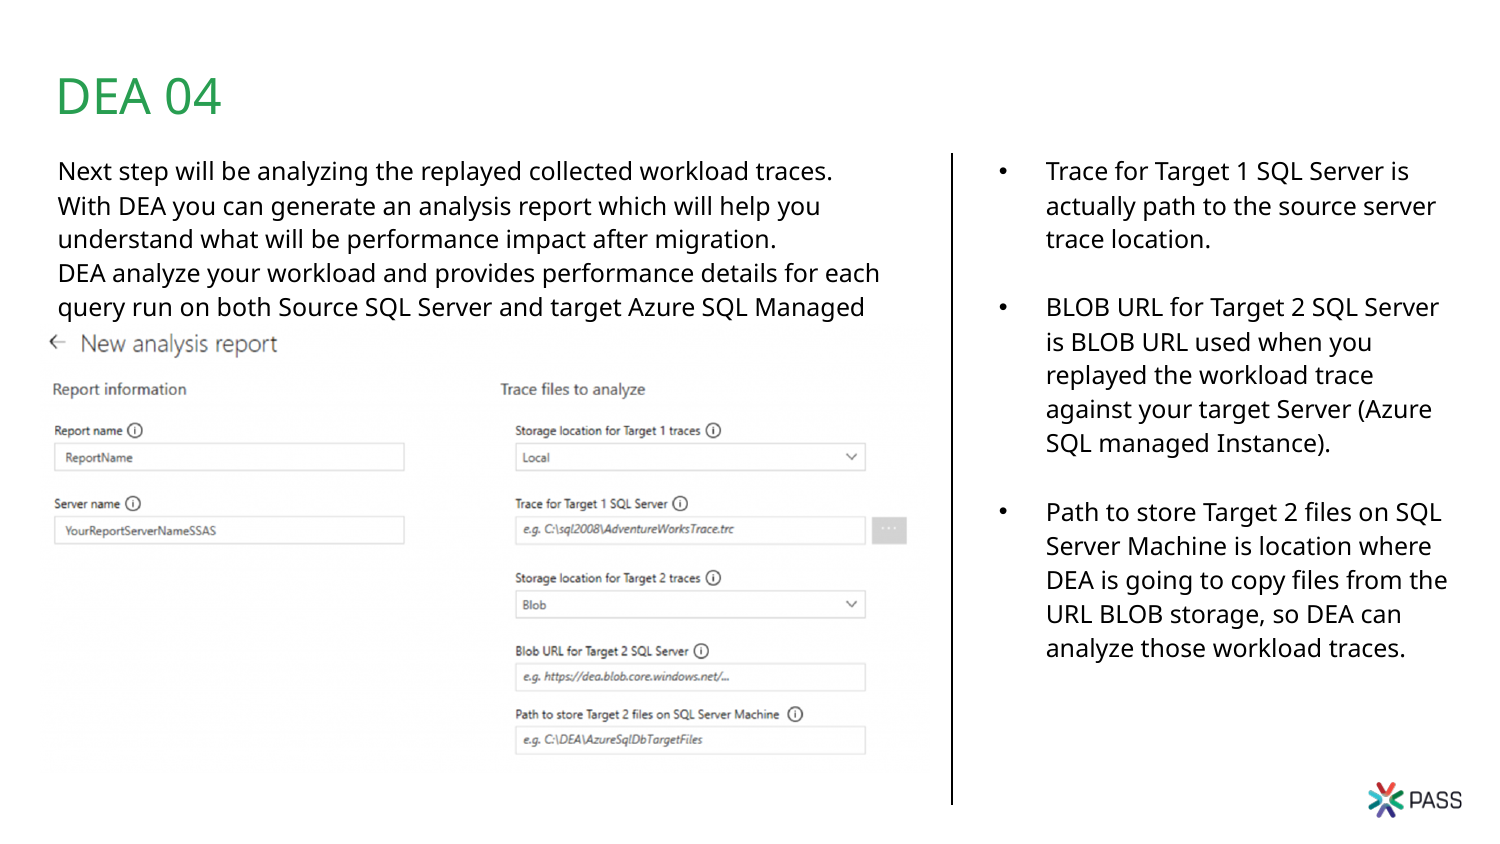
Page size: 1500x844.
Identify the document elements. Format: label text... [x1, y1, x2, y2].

picture [40, 323, 931, 773]
picture [1367, 780, 1463, 820]
table_header Next step will be analyzing the replayed collected workload traces. With DEA you can generate an analysis report which will help you understand what will be performance impact after migration. DEA analyze your workload and provides performance details for each query run on both Source SQL Server and target Azure SQL Managed Instance. [39, 153, 951, 805]
table_header Trace for Target 1 SQL Server is actually path to the source server trace location. BLOB URL for Target 2 SQL Server is BLOB URL used when you replayed the workload trace against your target Server (Azure SQL managed Instance). Path to store Target 2 files on SQL Server Machine is location where DEA is going to copy files from the URL BLOB storage, so DEA can analyze those workload traces. [953, 153, 1461, 805]
text_box DEA 04 [40, 57, 275, 122]
